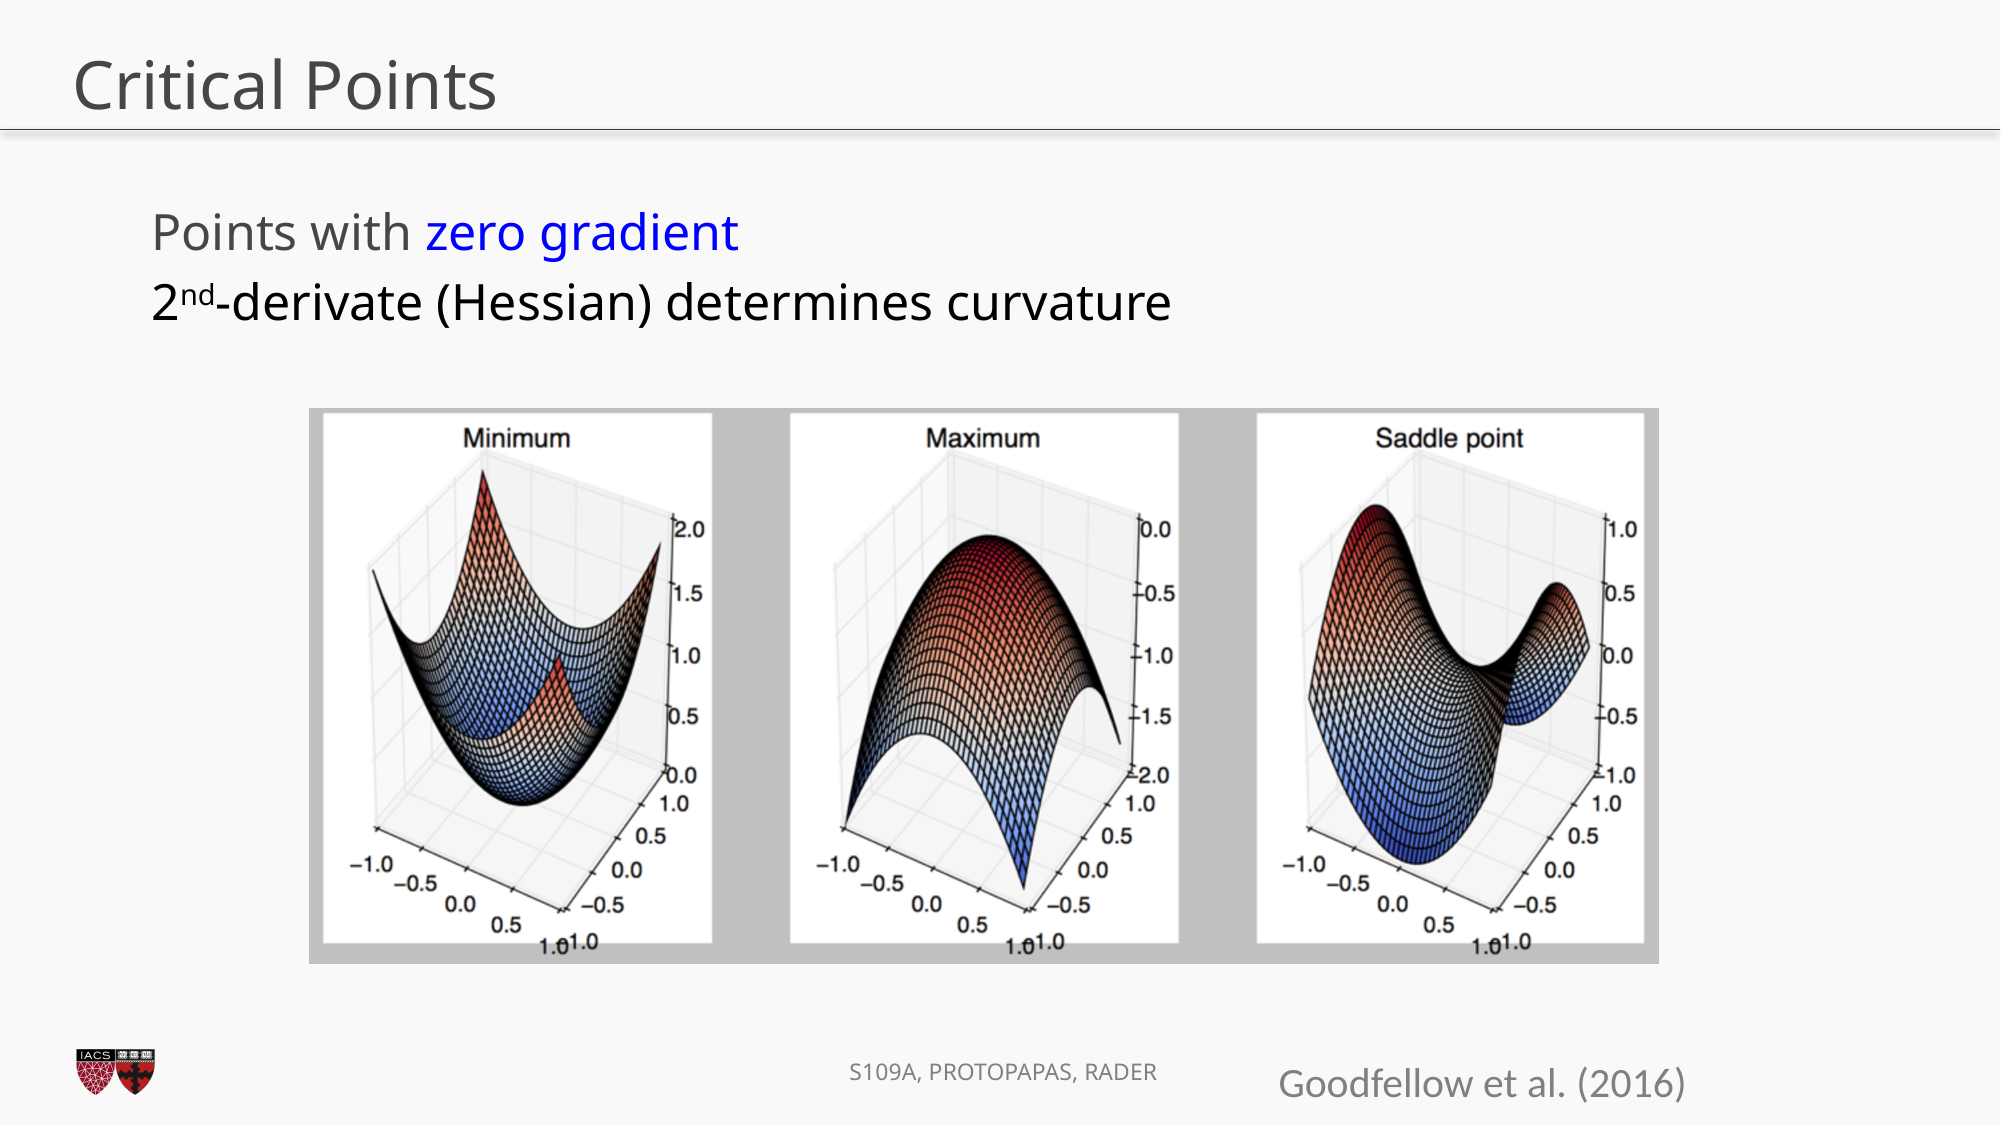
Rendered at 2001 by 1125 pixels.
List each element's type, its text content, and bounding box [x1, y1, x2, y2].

title Critical Points [57, 35, 1943, 162]
picture [308, 408, 1659, 965]
picture [75, 1049, 155, 1095]
text_box Goodfellow et al. (2016) [1116, 1047, 1702, 1113]
list Points with zero gradient 2nd-derivate (Hessian) determines curvature [136, 193, 1831, 540]
